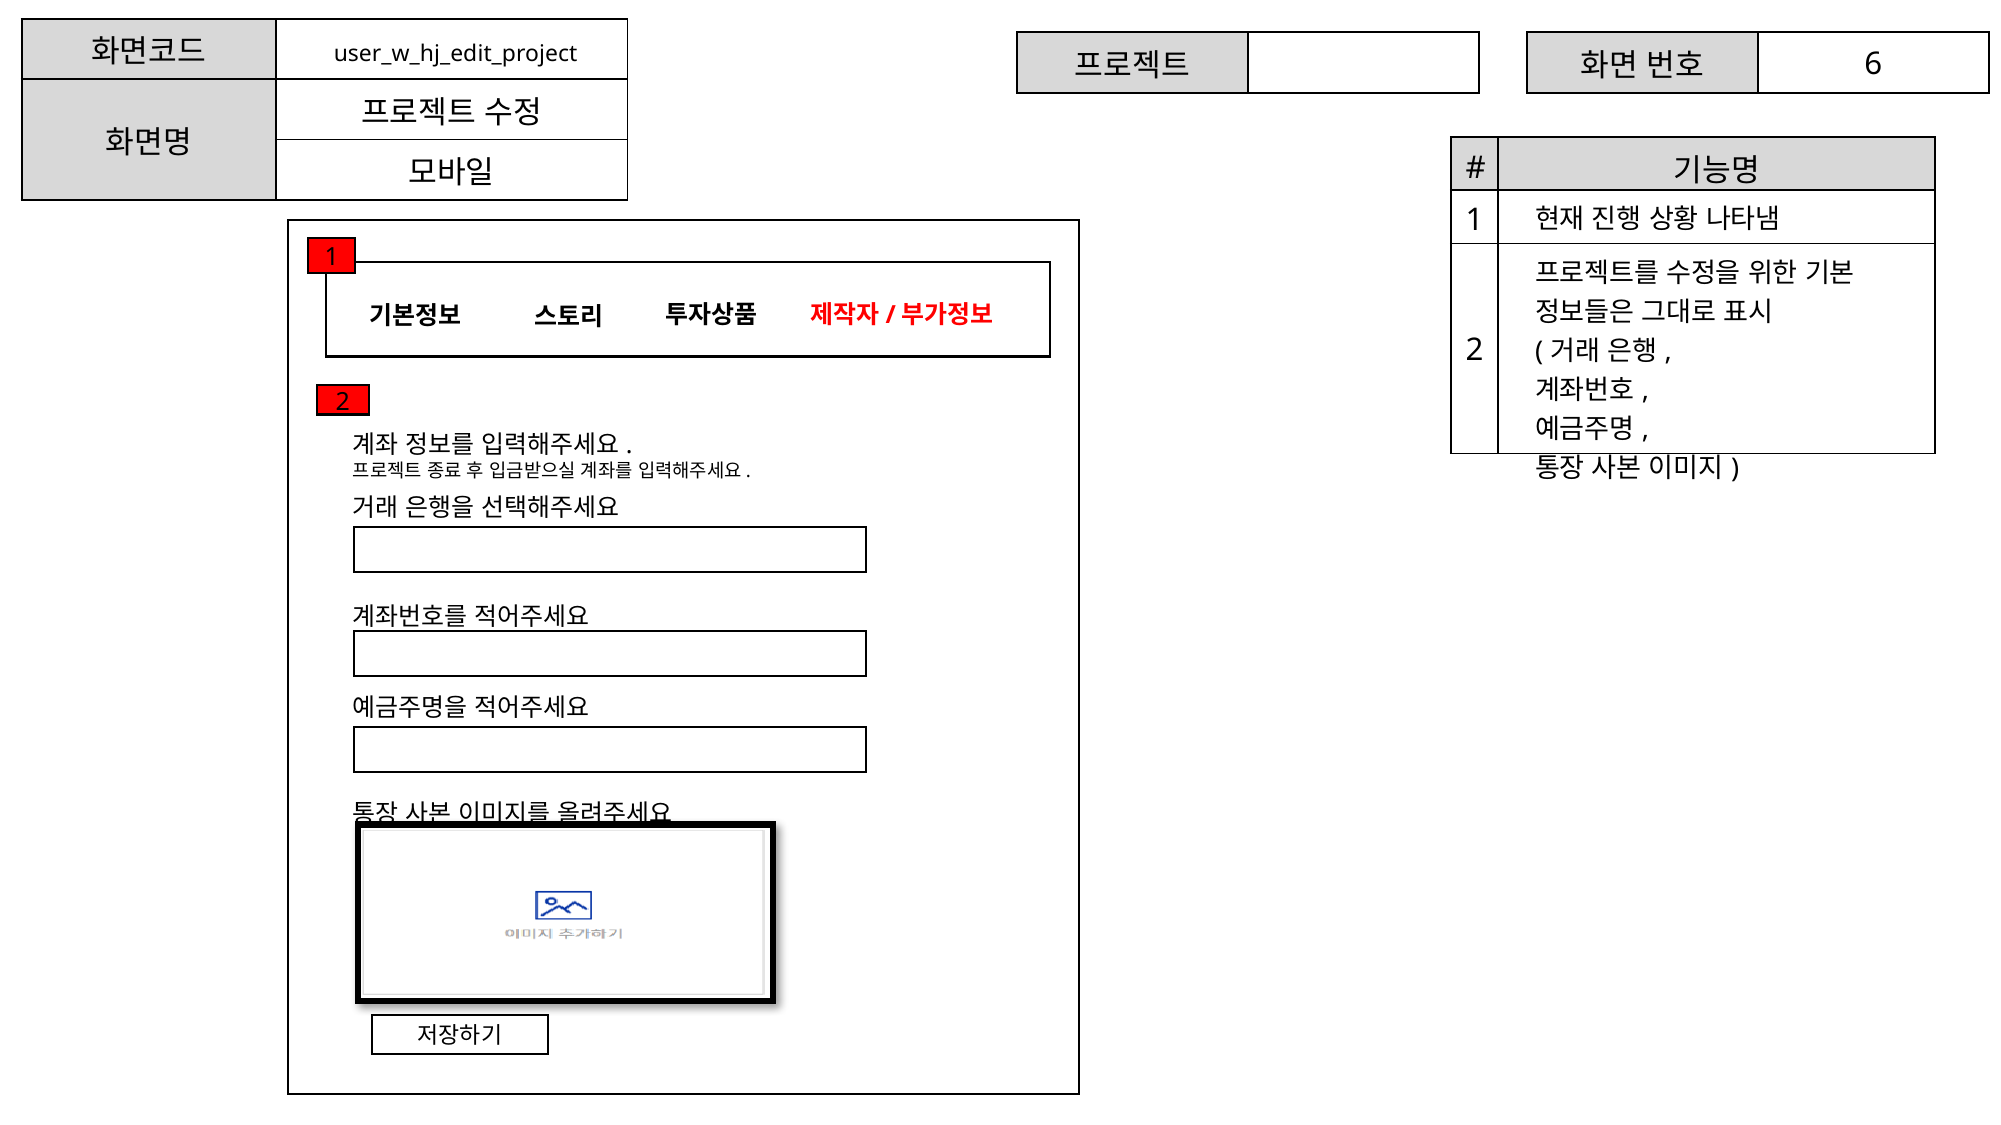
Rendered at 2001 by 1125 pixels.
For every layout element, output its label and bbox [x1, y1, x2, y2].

table_cell [1499, 191, 1934, 243]
table_header [23, 20, 275, 78]
table_header [1452, 138, 1497, 189]
table_cell [1499, 244, 1934, 453]
table_cell [277, 140, 627, 199]
table_header [1249, 33, 1478, 92]
table_cell [1452, 191, 1497, 243]
table_header [1018, 33, 1247, 92]
table_header [277, 20, 627, 78]
table_header [1759, 33, 1988, 92]
table_header [1528, 33, 1757, 92]
table_cell [1452, 244, 1497, 453]
table_cell [277, 80, 627, 139]
text_box [287, 219, 1117, 1095]
table_cell [23, 80, 275, 199]
table_header [1499, 138, 1934, 189]
